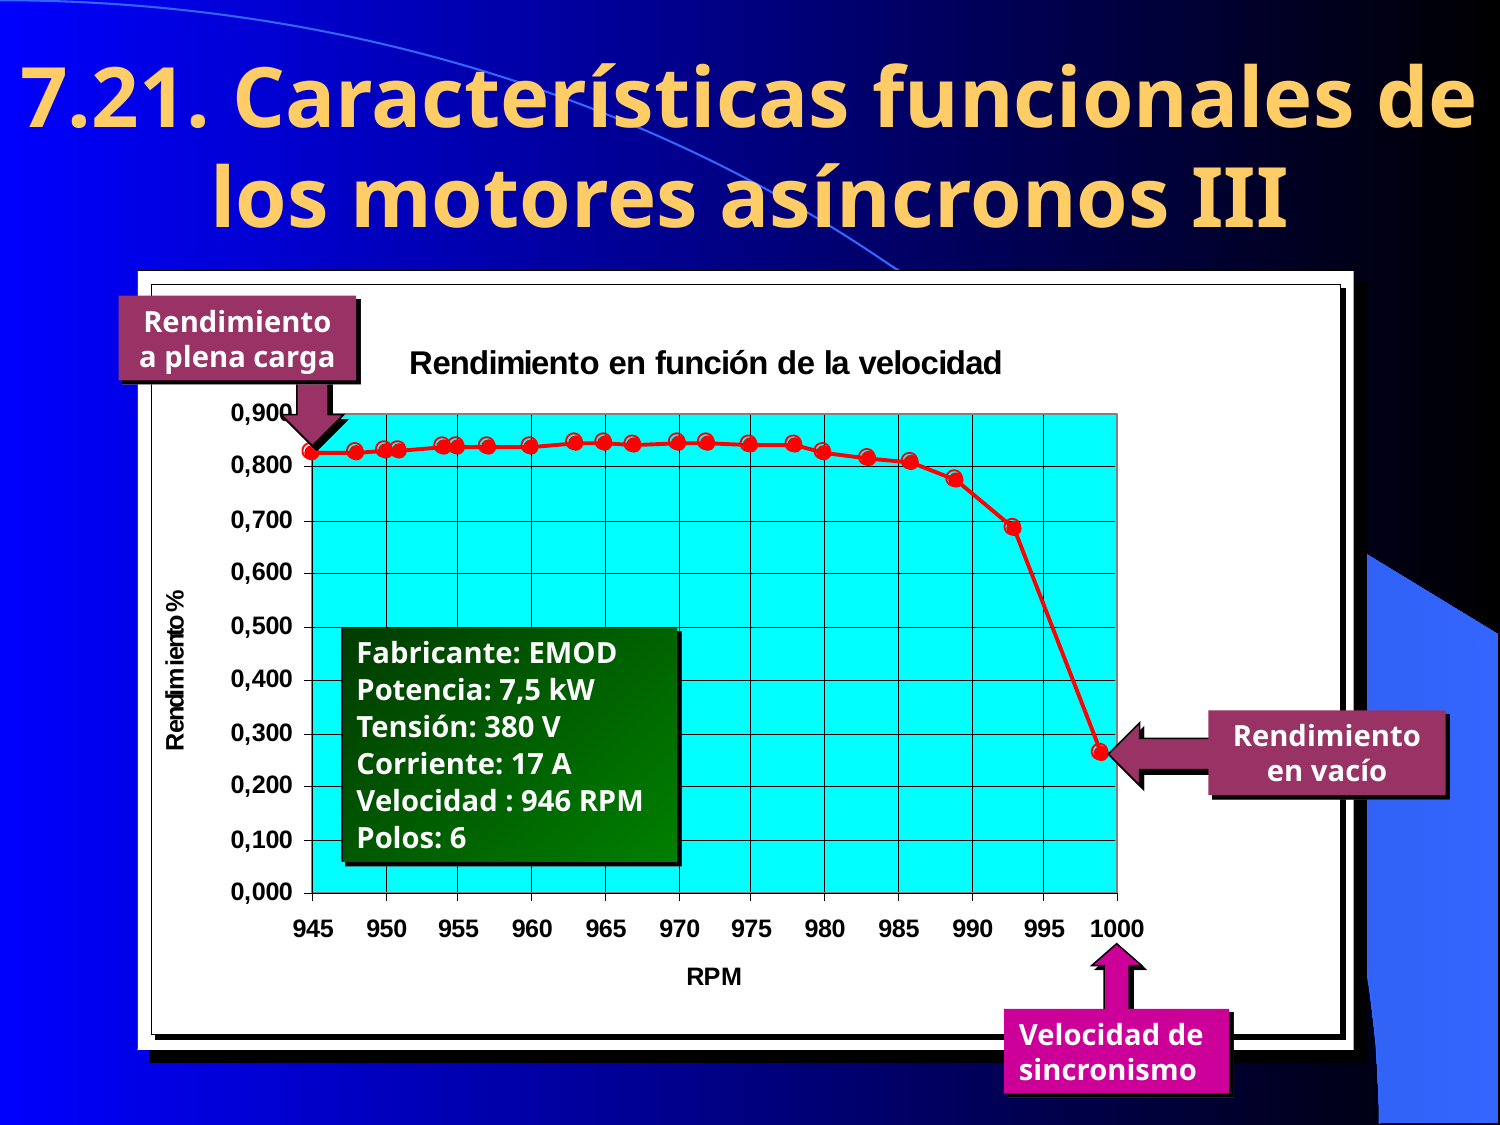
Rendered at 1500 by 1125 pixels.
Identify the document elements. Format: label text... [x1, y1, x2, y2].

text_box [118, 295, 357, 446]
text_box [1108, 710, 1447, 796]
text_box 7.21. Características funcionales de los motores asíncronos III [0, 50, 1500, 238]
picture [137, 270, 1355, 1051]
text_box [1003, 943, 1230, 1094]
